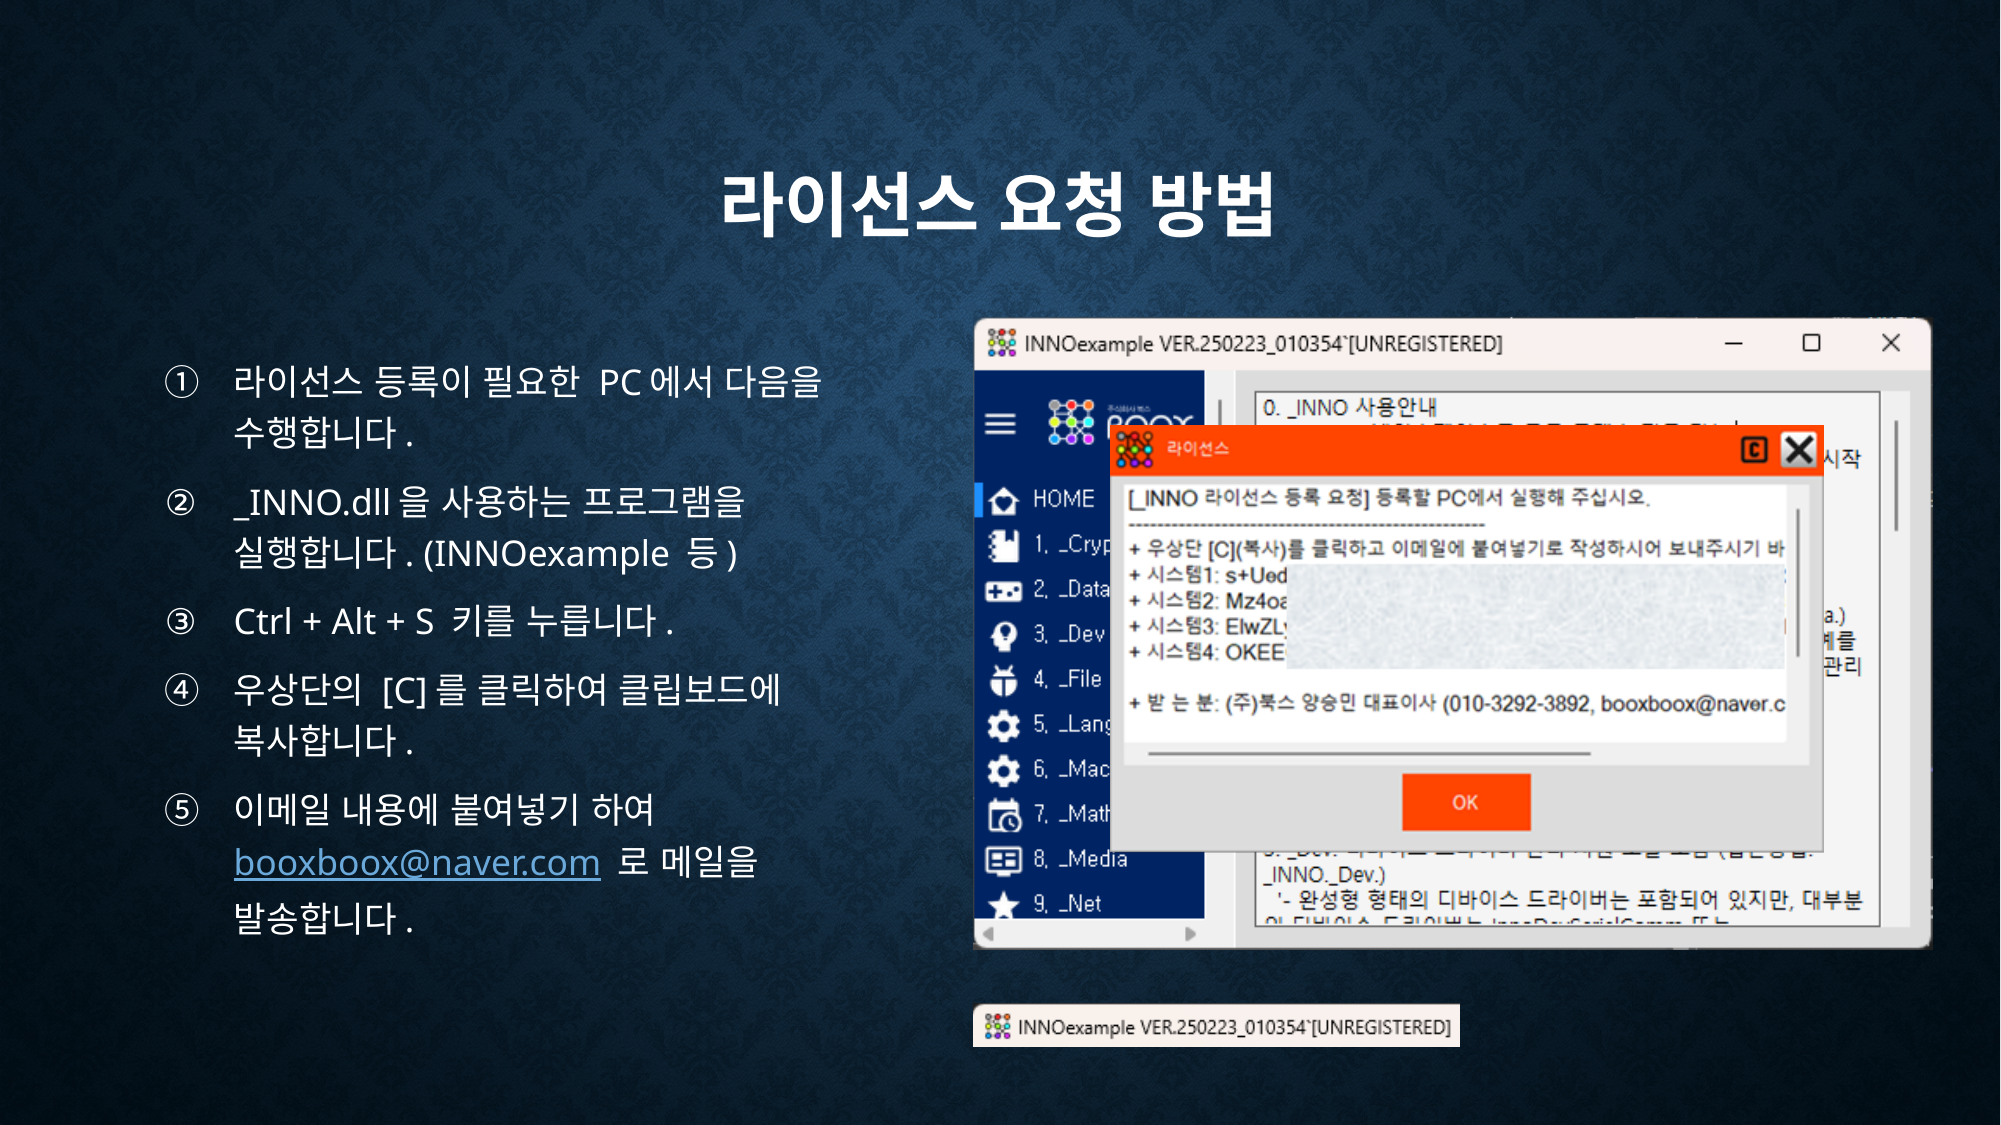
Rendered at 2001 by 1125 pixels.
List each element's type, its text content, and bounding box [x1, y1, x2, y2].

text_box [973, 317, 1934, 951]
list 라이선스 등록이 필요한 PC에서 다음을 수행합니다. _INNO.dll을 사용하는 프로그램을 실행합니다. (INNOexample 등) Ctrl + Alt + S 키를 누릅니다. 우상단의 [C]를 클릭하여 클립보드에 복사합니다. 이메일 내용에 붙여넣기 하여 booxboox@naver.com 로 메일을 발송합니다. [149, 343, 910, 950]
title 라이선스 요청 방법 [149, 99, 1849, 318]
picture [973, 1002, 1461, 1048]
